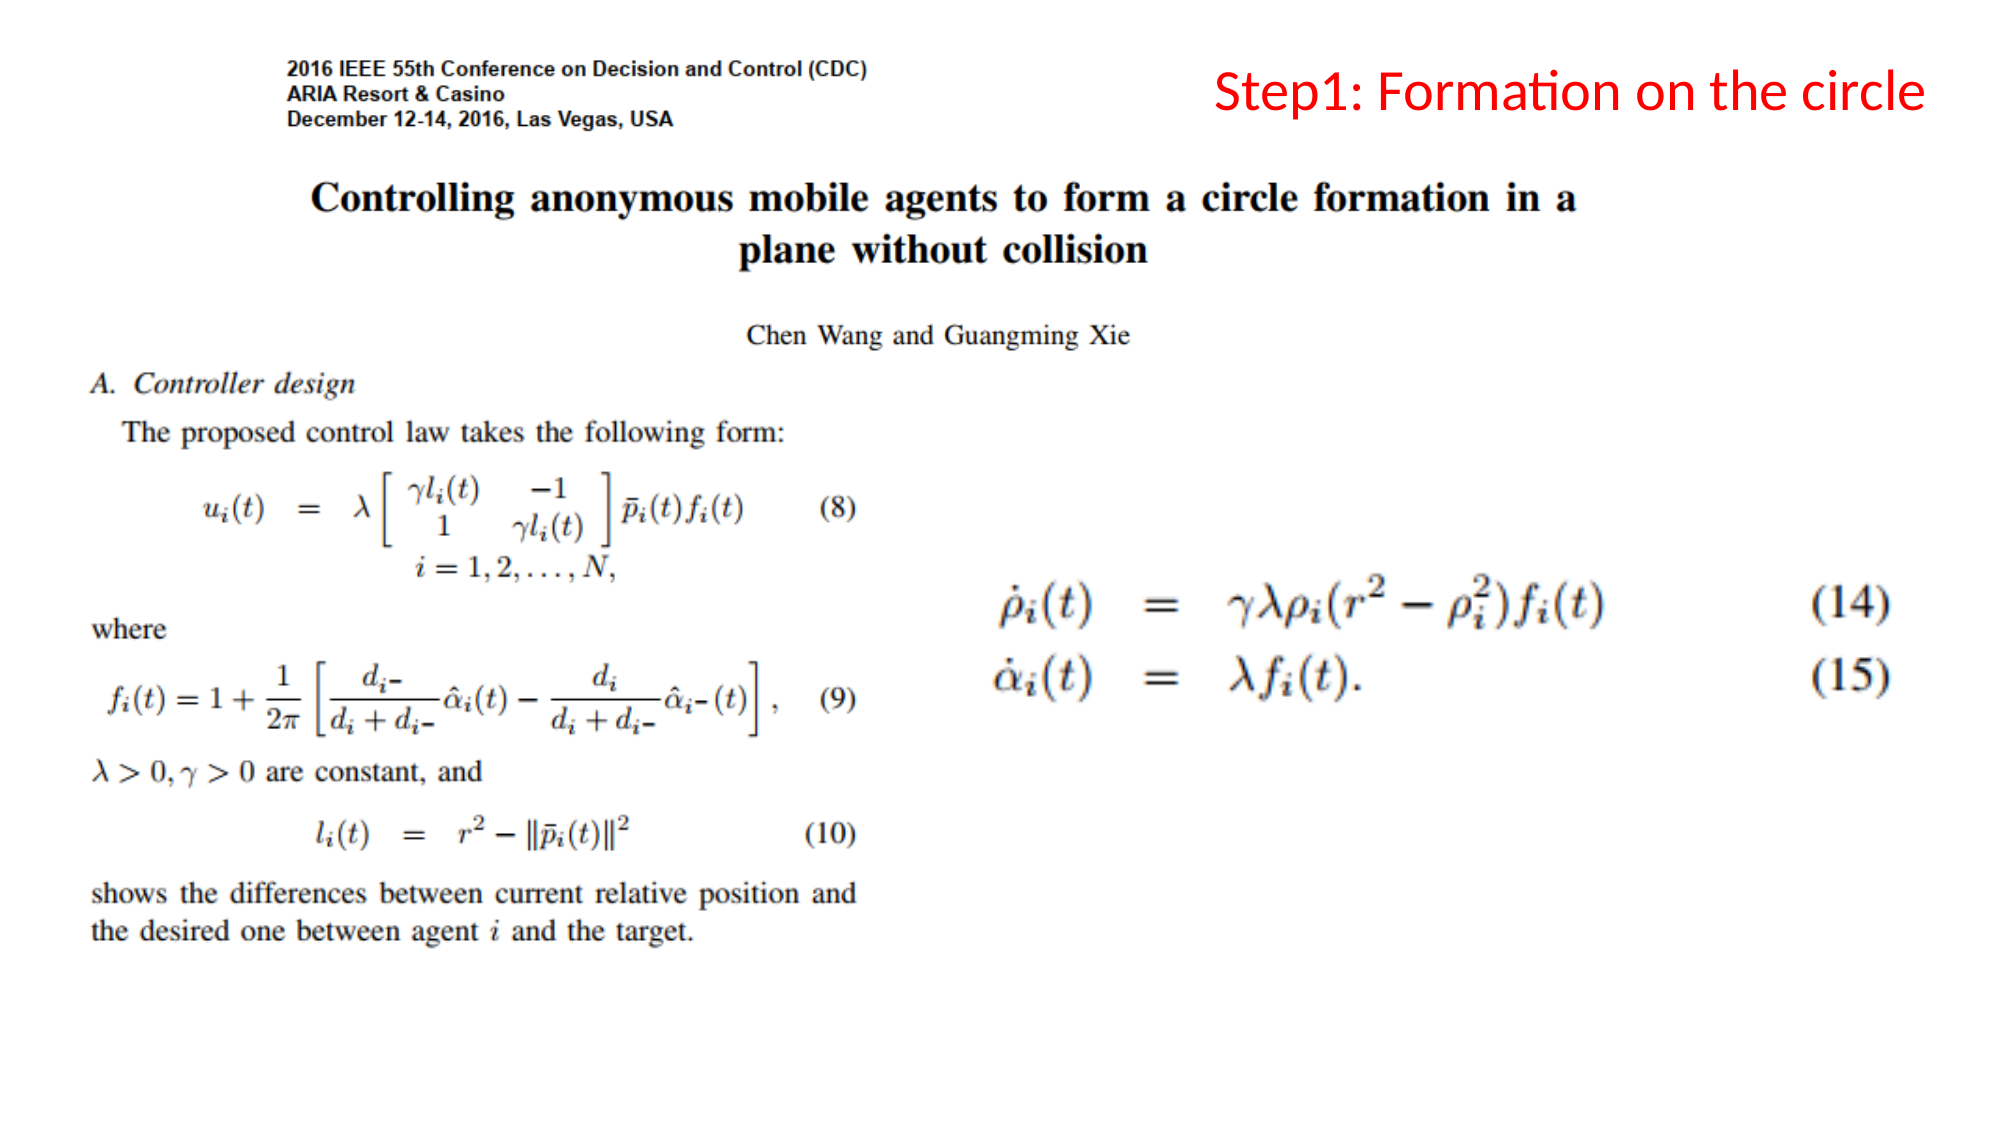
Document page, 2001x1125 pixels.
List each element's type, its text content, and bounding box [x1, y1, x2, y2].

picture [69, 45, 1924, 969]
text_box Step1: Formation on the circle [1610, 45, 1942, 130]
